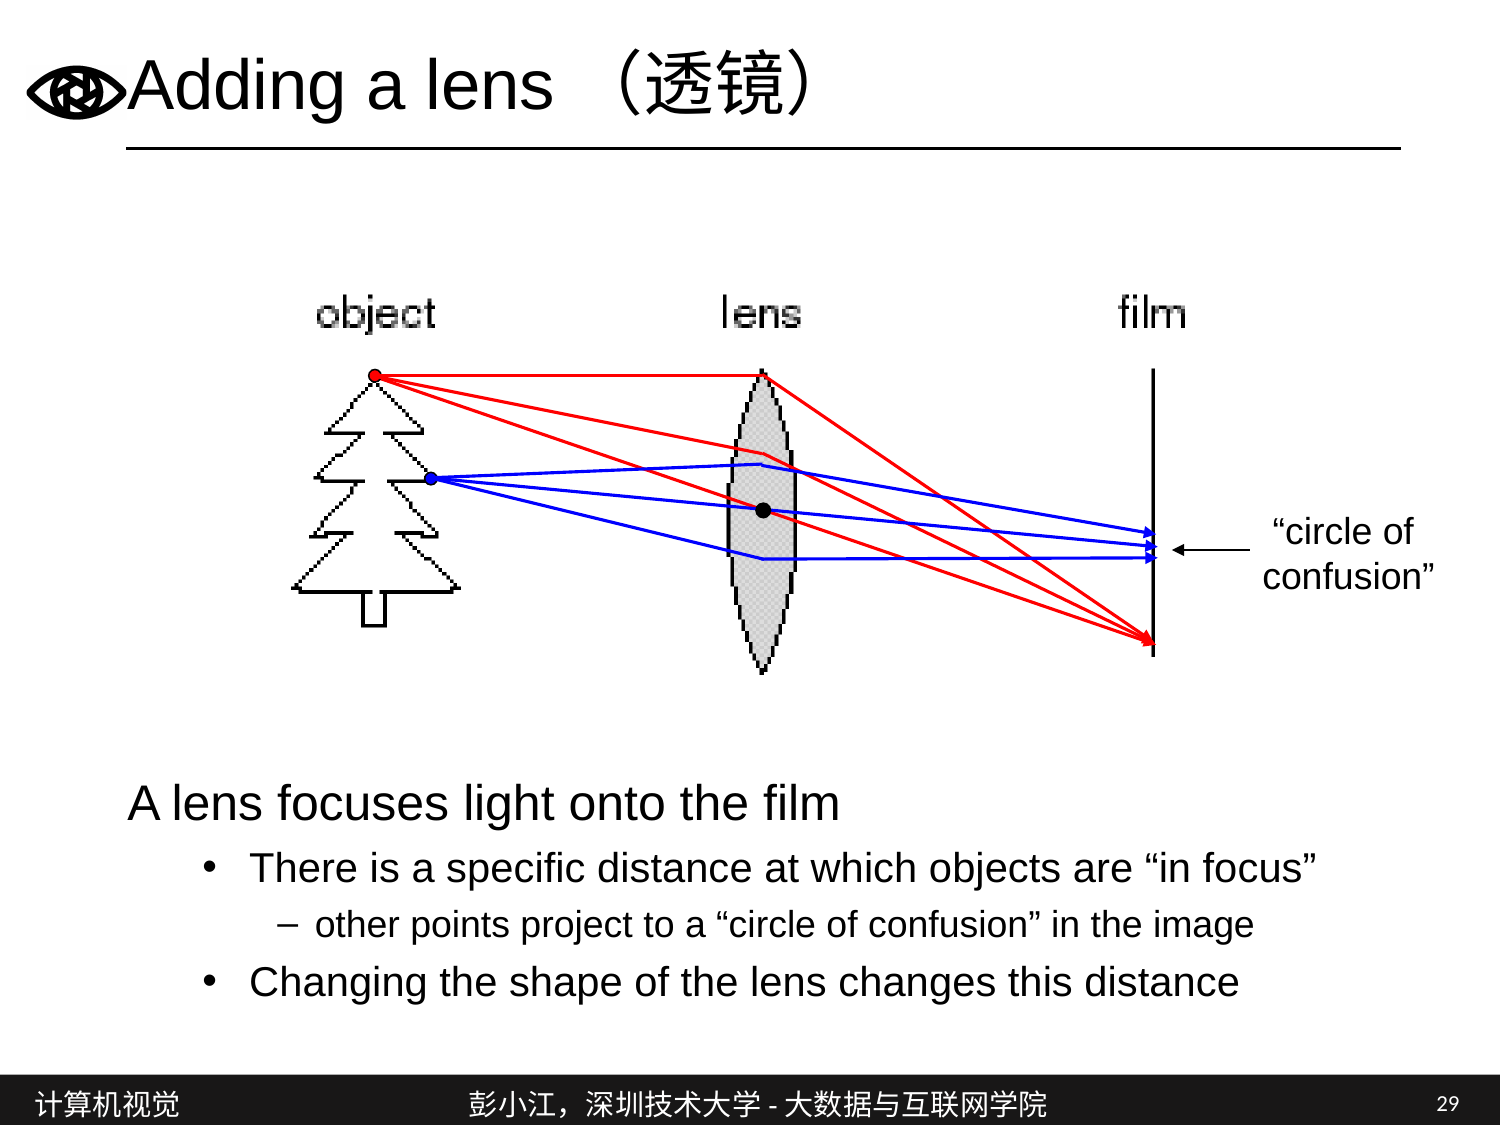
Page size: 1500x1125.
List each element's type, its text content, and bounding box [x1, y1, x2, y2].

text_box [762, 560, 1155, 644]
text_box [371, 454, 1157, 645]
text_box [1171, 507, 1466, 586]
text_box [762, 453, 1155, 464]
list A lens focuses light onto the film There is a specific distance at which objects are “in focus” other points project to a “circle of confusion” in the image Changing the shape of the lens changes this distance [112, 762, 1388, 1125]
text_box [371, 375, 762, 454]
picture [287, 287, 1188, 675]
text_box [429, 464, 1158, 560]
title Adding a lens（透镜） [112, 0, 1388, 163]
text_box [762, 374, 1154, 453]
